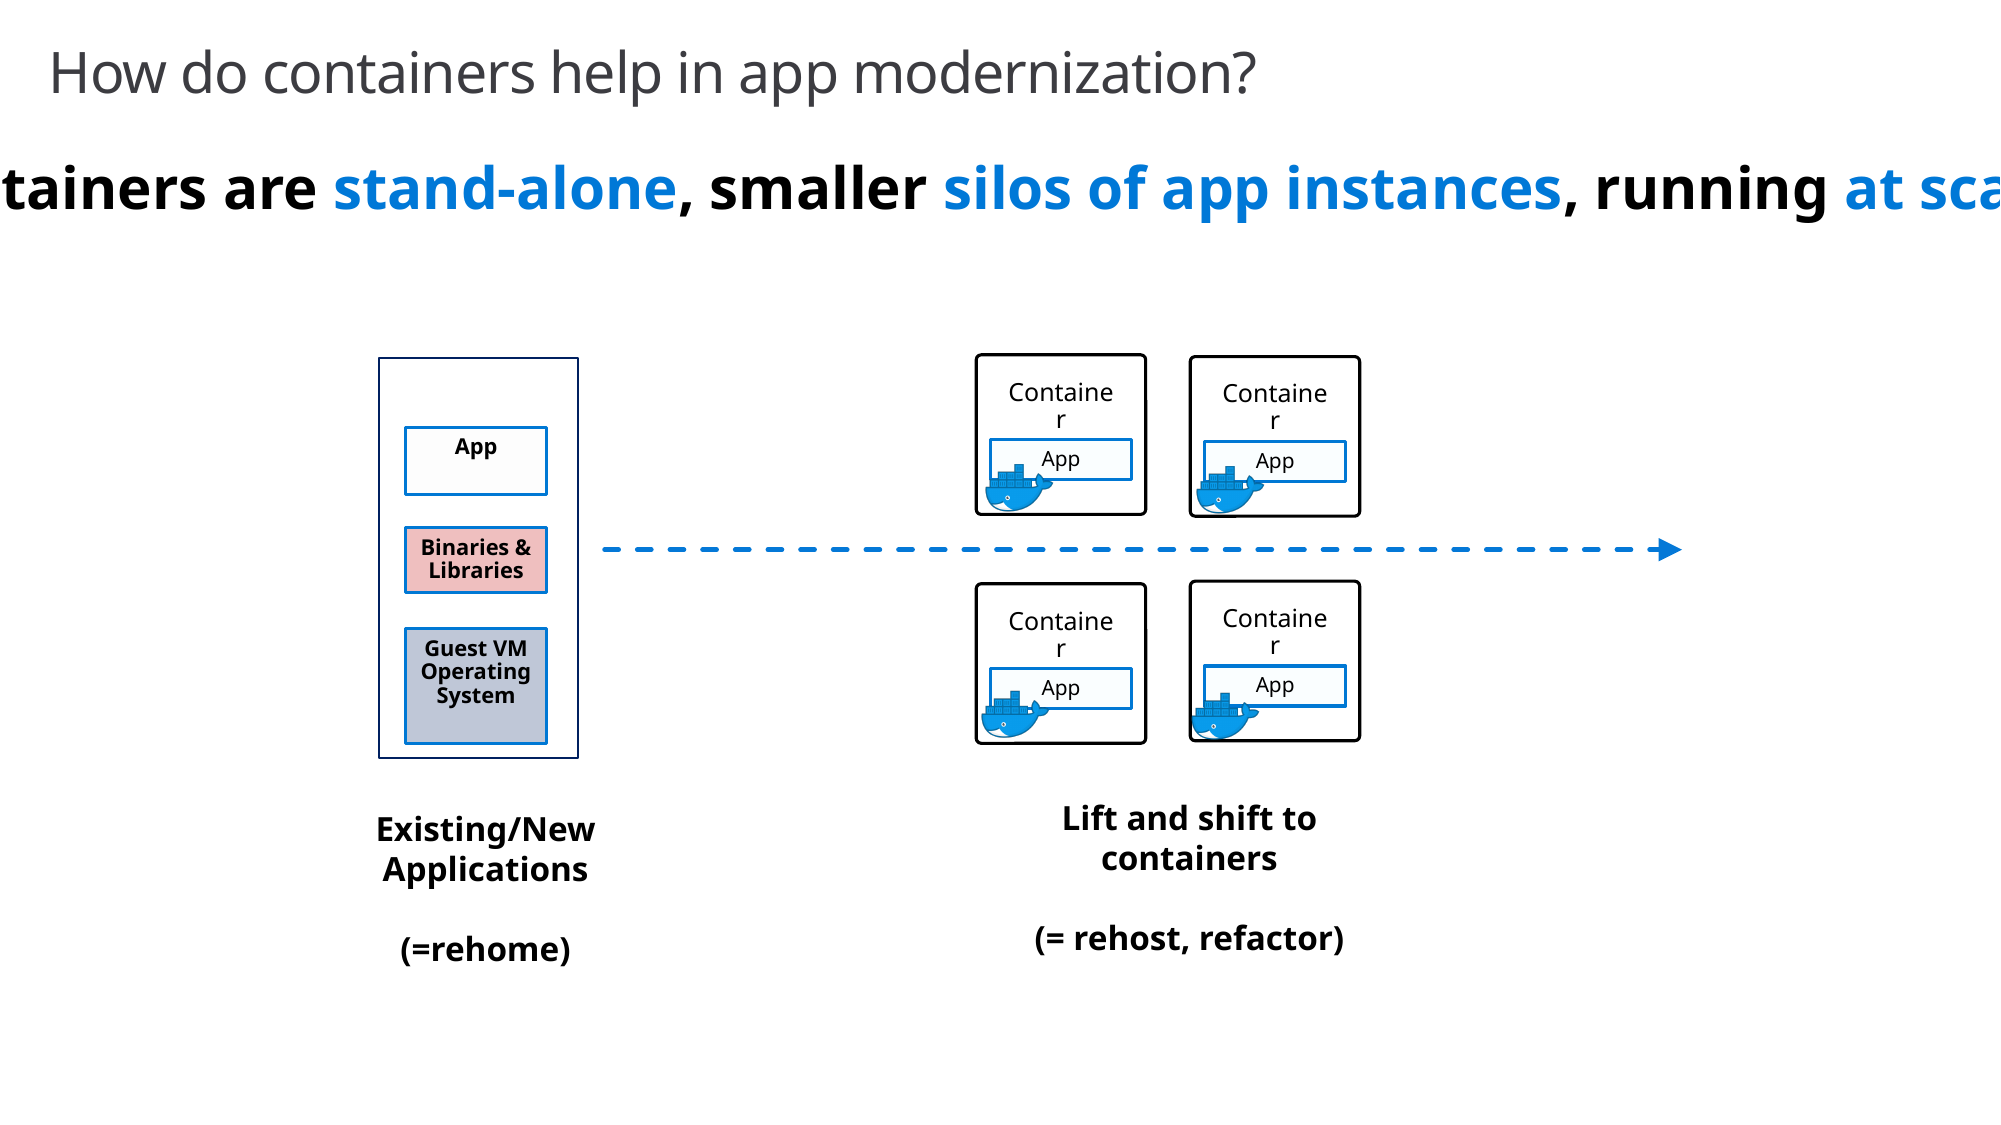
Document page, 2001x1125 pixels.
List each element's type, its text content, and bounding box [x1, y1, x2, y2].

picture [969, 462, 1062, 514]
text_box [1169, 551, 1384, 766]
text_box Guest VM Operating System [405, 628, 547, 744]
text_box Binaries & Libraries [405, 527, 547, 593]
text_box How do containers help in app modernization? [48, 35, 1857, 105]
picture [964, 688, 1057, 740]
text_box Containers are stand-alone, smaller silos of app instances, running at scale [0, 143, 2000, 229]
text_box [955, 554, 1170, 768]
text_box [378, 357, 579, 759]
picture [1179, 464, 1272, 516]
text_box Existing/New Applications (=rehome) [324, 793, 648, 934]
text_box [1169, 327, 1384, 541]
picture [1175, 691, 1267, 742]
text_box App [405, 427, 547, 495]
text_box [955, 325, 1170, 540]
text_box Lift and shift to containers (= rehost, refactor) [1010, 782, 1369, 972]
